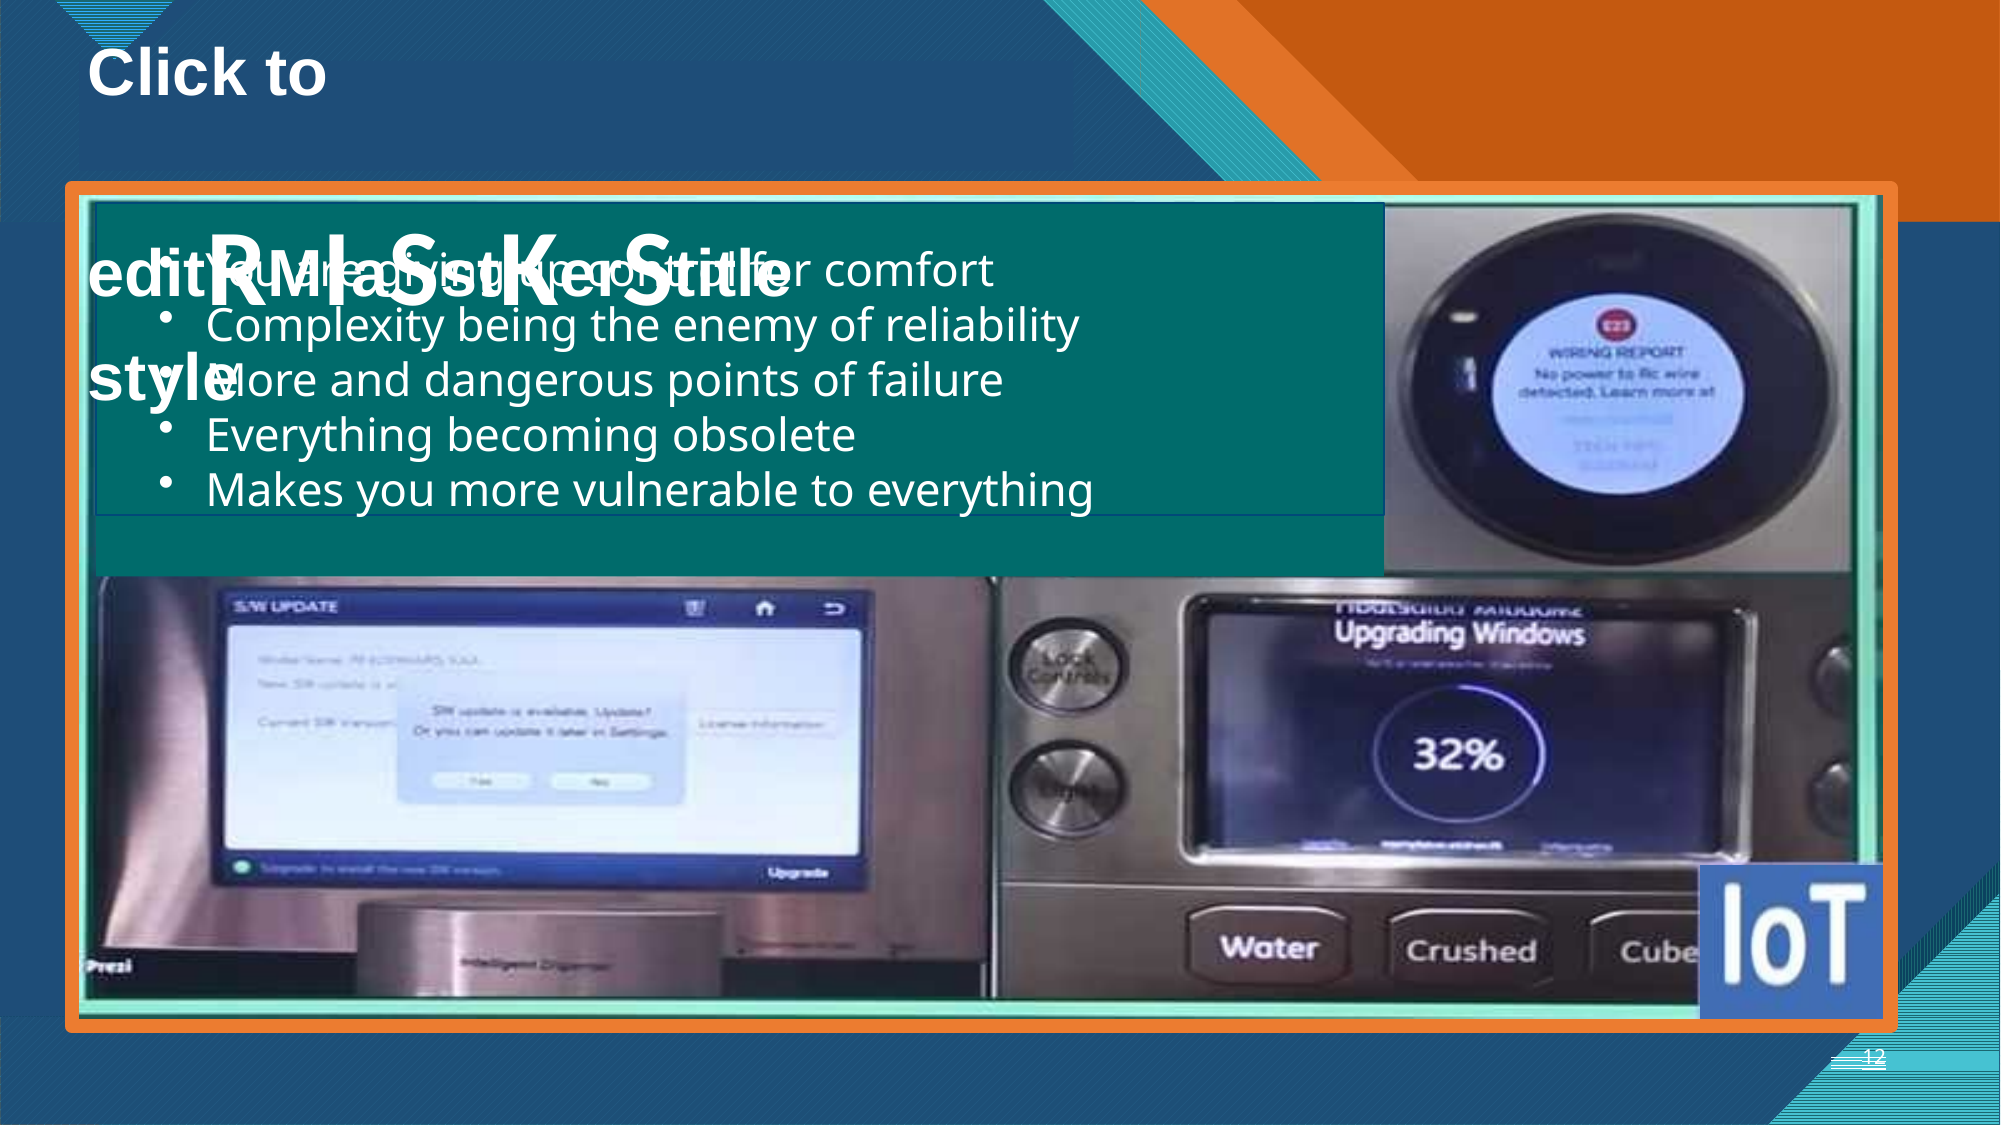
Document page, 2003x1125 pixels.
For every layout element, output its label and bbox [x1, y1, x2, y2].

text_box [0, 0, 2001, 1125]
